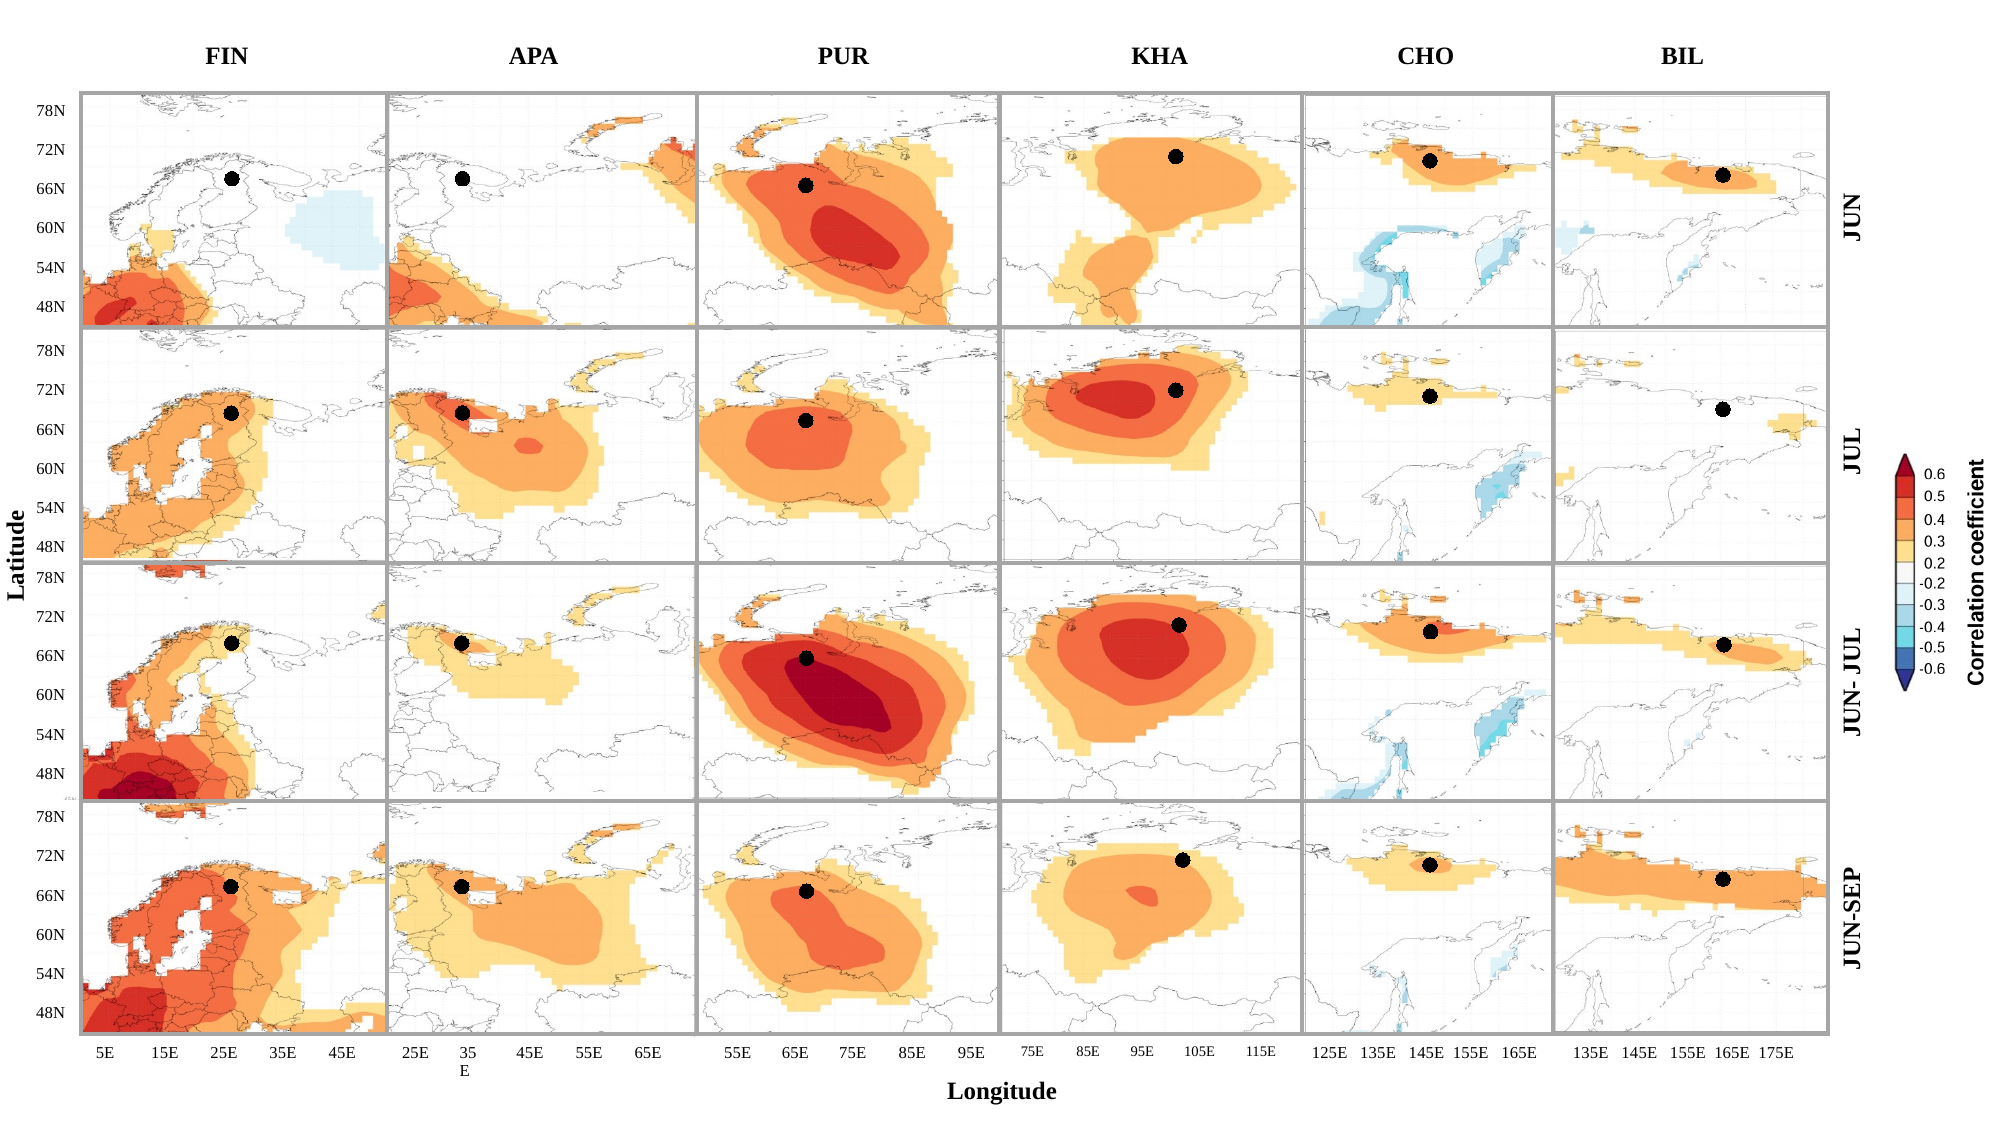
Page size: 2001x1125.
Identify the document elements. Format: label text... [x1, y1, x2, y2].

table_cell JUN-SEP [1837, 803, 1883, 1035]
table_cell JUN- JUL [1836, 562, 1883, 803]
text_box 135E 145E 155E 165E 175E [1558, 1044, 1824, 1069]
table_cell 54N [16, 718, 56, 757]
table_cell 66N [16, 879, 56, 918]
table_header 85E [1061, 1044, 1116, 1080]
table_header 95E [943, 1044, 1006, 1054]
picture [1890, 451, 1991, 695]
table_cell 54N [16, 957, 56, 996]
table_header 65E [767, 1046, 824, 1080]
picture [61, 91, 1832, 1038]
table_cell 66N [16, 412, 58, 452]
table_header 45E [502, 1044, 561, 1088]
table_header 25E [195, 1040, 254, 1080]
table_cell 54N [16, 251, 59, 290]
table_header 45E [313, 1040, 384, 1080]
table_cell 60N [16, 918, 56, 957]
table_header 115E [1231, 1044, 1299, 1080]
table_header KHA [955, 12, 1246, 90]
table_header 35E [254, 1040, 313, 1080]
table_header 78N [16, 334, 58, 373]
table_cell 66N [16, 639, 56, 678]
table_cell 60N [16, 452, 58, 491]
table_header BIL [1537, 12, 1828, 93]
table_header 78N [37, 561, 57, 600]
table_header 75E [1006, 1044, 1061, 1054]
table_cell 48N [16, 290, 59, 329]
table_header PUR [664, 12, 955, 90]
table_cell 72N [16, 133, 59, 172]
text_box Longitude [923, 1054, 1073, 1115]
table_cell 48N [16, 757, 56, 796]
text_box 125E 135E 145E 155E 165E [1297, 1044, 1558, 1069]
table_header 85E [884, 1046, 943, 1080]
table_cell 72N [16, 373, 58, 412]
table_header 78N [16, 94, 61, 133]
table_header 25E [387, 1043, 445, 1088]
table_cell 48N [16, 996, 57, 1036]
table_cell JUL [1837, 341, 1883, 562]
table_header 55E [561, 1044, 620, 1088]
table_cell 72N [16, 600, 56, 639]
table_header 15E [136, 1040, 195, 1080]
table_header 75E [824, 1046, 884, 1080]
table_header FIN [81, 12, 372, 91]
table_header 65E [620, 1044, 690, 1088]
table_cell 72N [16, 839, 56, 879]
table_header 78N [16, 800, 56, 839]
table_header CHO [1246, 12, 1537, 92]
table_cell 48N [37, 530, 58, 561]
table_cell 60N [16, 211, 59, 251]
table_header 35E [445, 1044, 502, 1088]
table_cell 54N [16, 491, 58, 530]
table_header 5E [81, 1040, 136, 1080]
text_box Latitude [0, 495, 37, 617]
table_header 95E [1116, 1044, 1169, 1080]
table_header JUN [1832, 95, 1883, 341]
table_header 105E [1169, 1044, 1231, 1080]
table_cell 60N [16, 678, 56, 718]
table_header APA [372, 12, 664, 91]
table_header 55E [709, 1046, 767, 1080]
table_cell 66N [16, 172, 59, 211]
